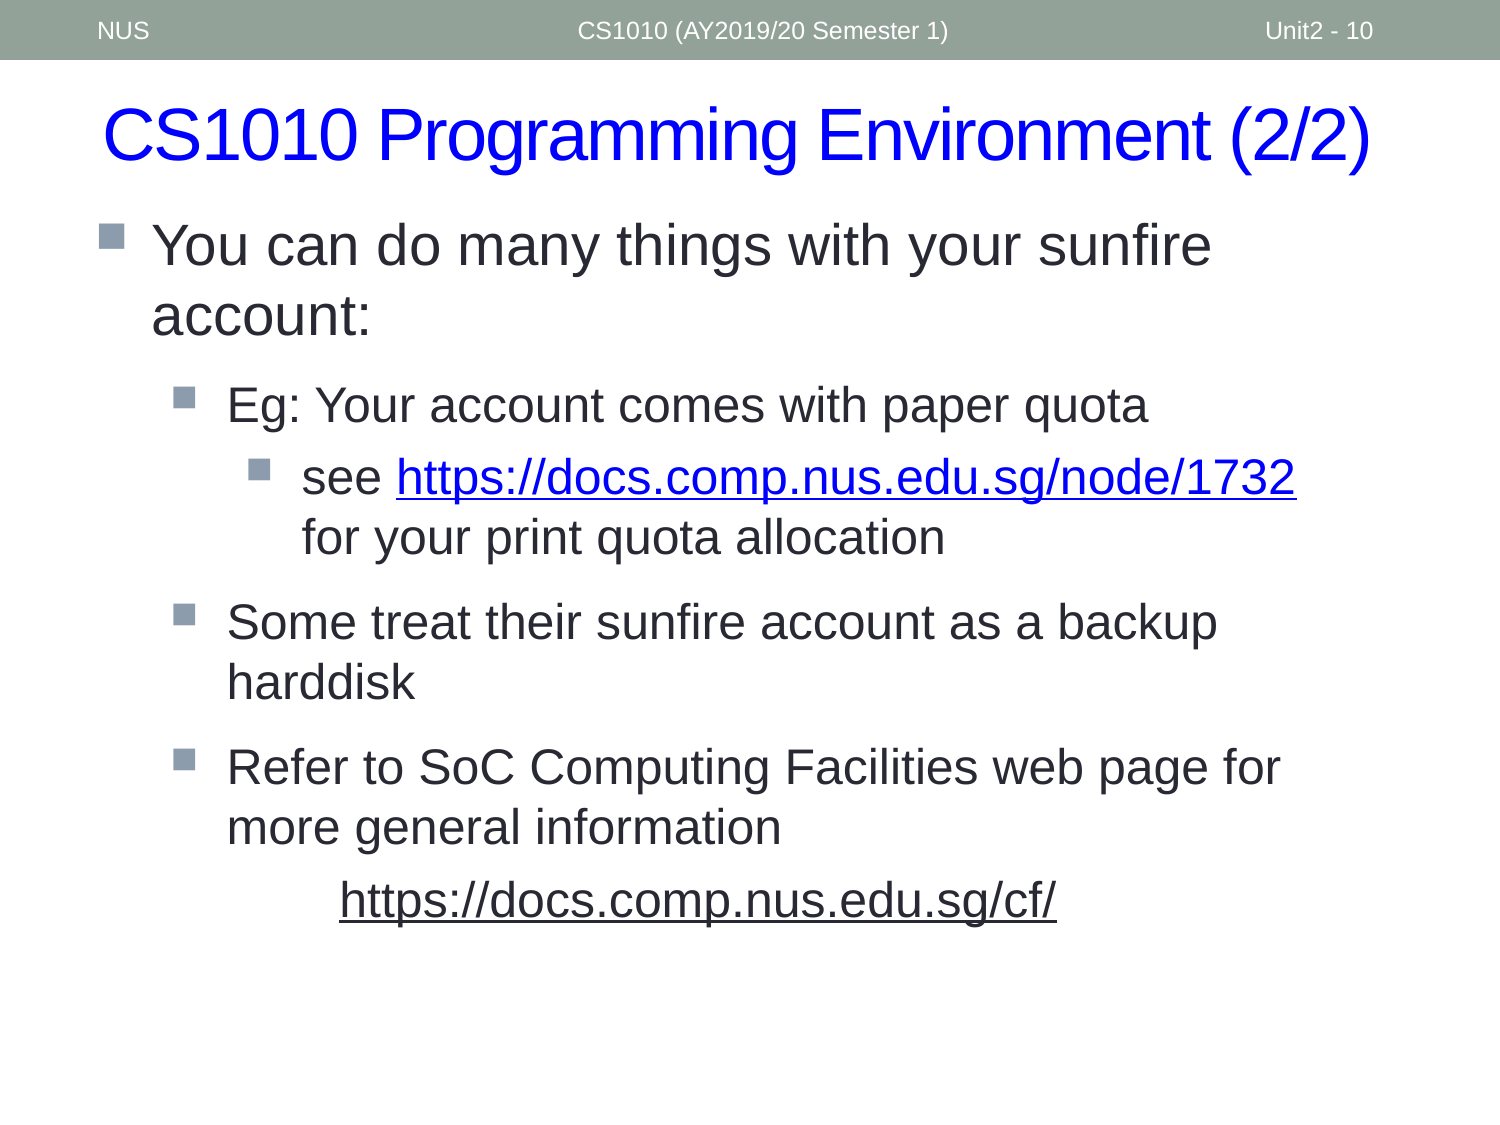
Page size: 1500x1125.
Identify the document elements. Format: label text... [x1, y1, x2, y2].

text_box You can do many things with your sunfire account: Eg: Your account comes with paper quota see https://docs.comp.nus.edu.sg/node/1732 for your print quota allocation Some treat their sunfire account as a backup harddisk Refer to SoC Computing Facilities web page for more general information https://docs.comp.nus.edu.sg/cf/ [80, 199, 1375, 963]
footer CS1010 (AY2019/20 Semester 1) [562, 3, 1238, 57]
slide_number Unit2 - 10 [1250, 3, 1425, 57]
title CS1010 Programming Environment (2/2) [87, 75, 1425, 188]
slide_number NUS [75, 3, 550, 57]
